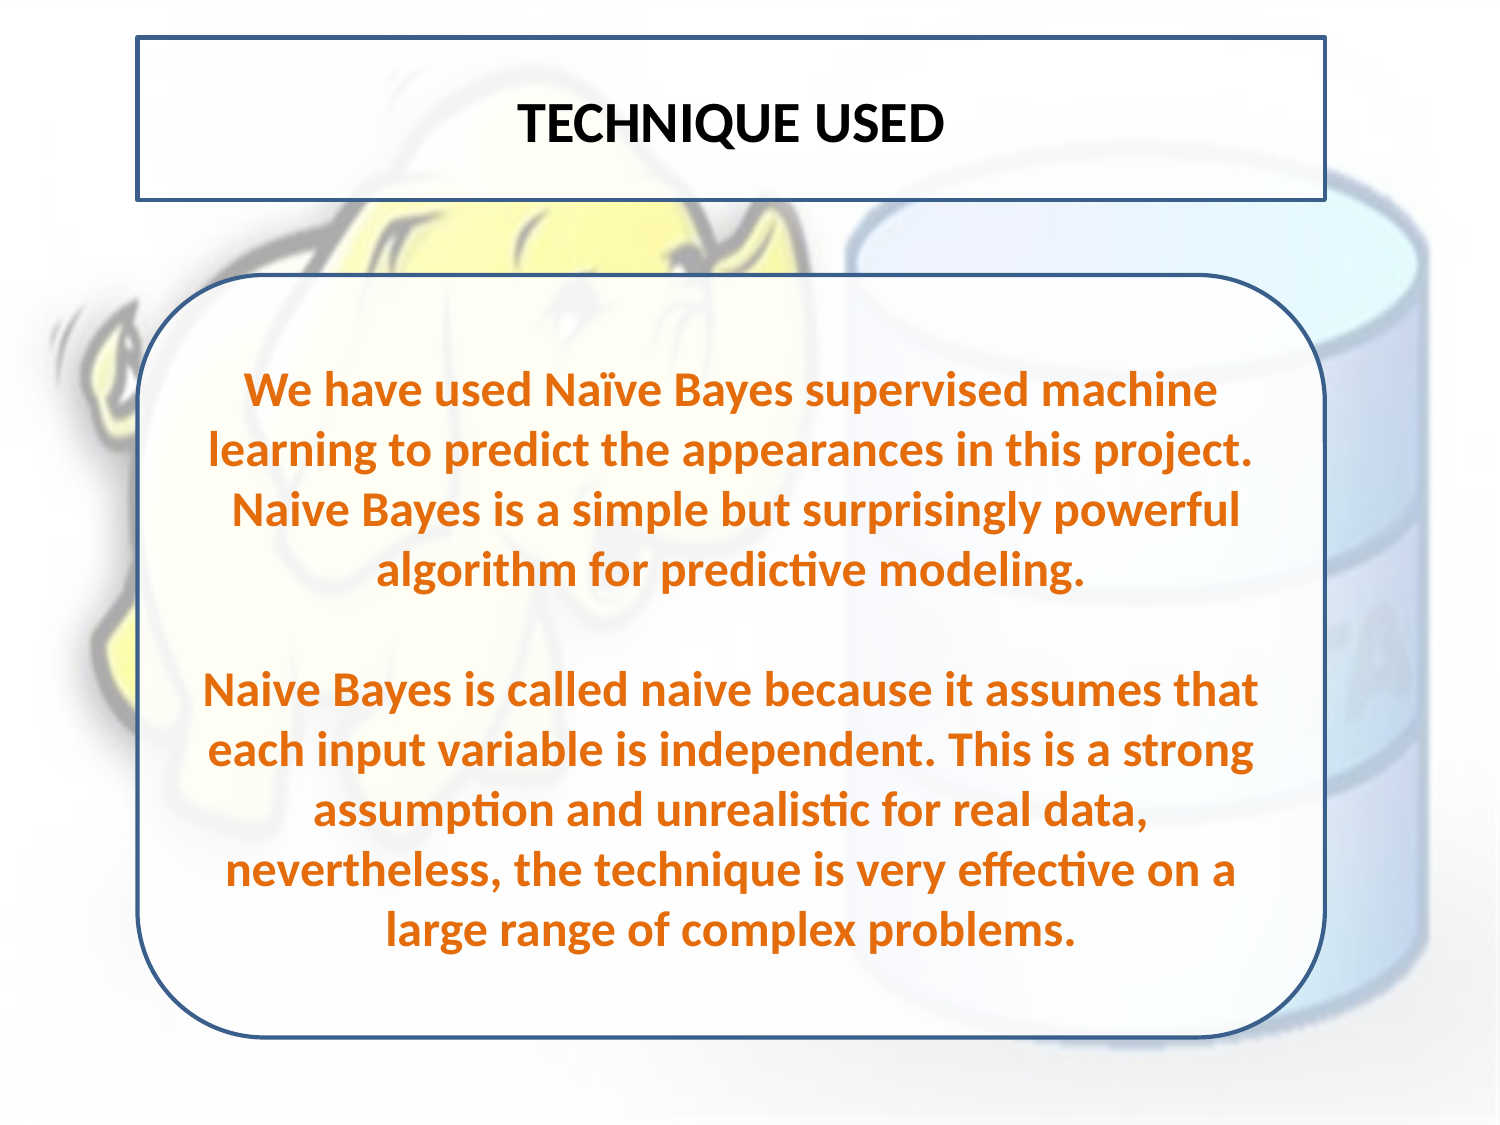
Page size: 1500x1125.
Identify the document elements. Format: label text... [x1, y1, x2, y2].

text_box We have used Naïve Bayes supervised machine learning to predict the appearances in this project. Naive Bayes is a simple but surprisingly powerful algorithm for predictive modeling. Naive Bayes is called naive because it assumes that each input variable is independent. This is a strong assumption and unrealistic for real data, nevertheless, the technique is very effective on a large range of complex problems. [135, 272, 1327, 1040]
text_box TECHNIQUE USED [135, 35, 1327, 202]
